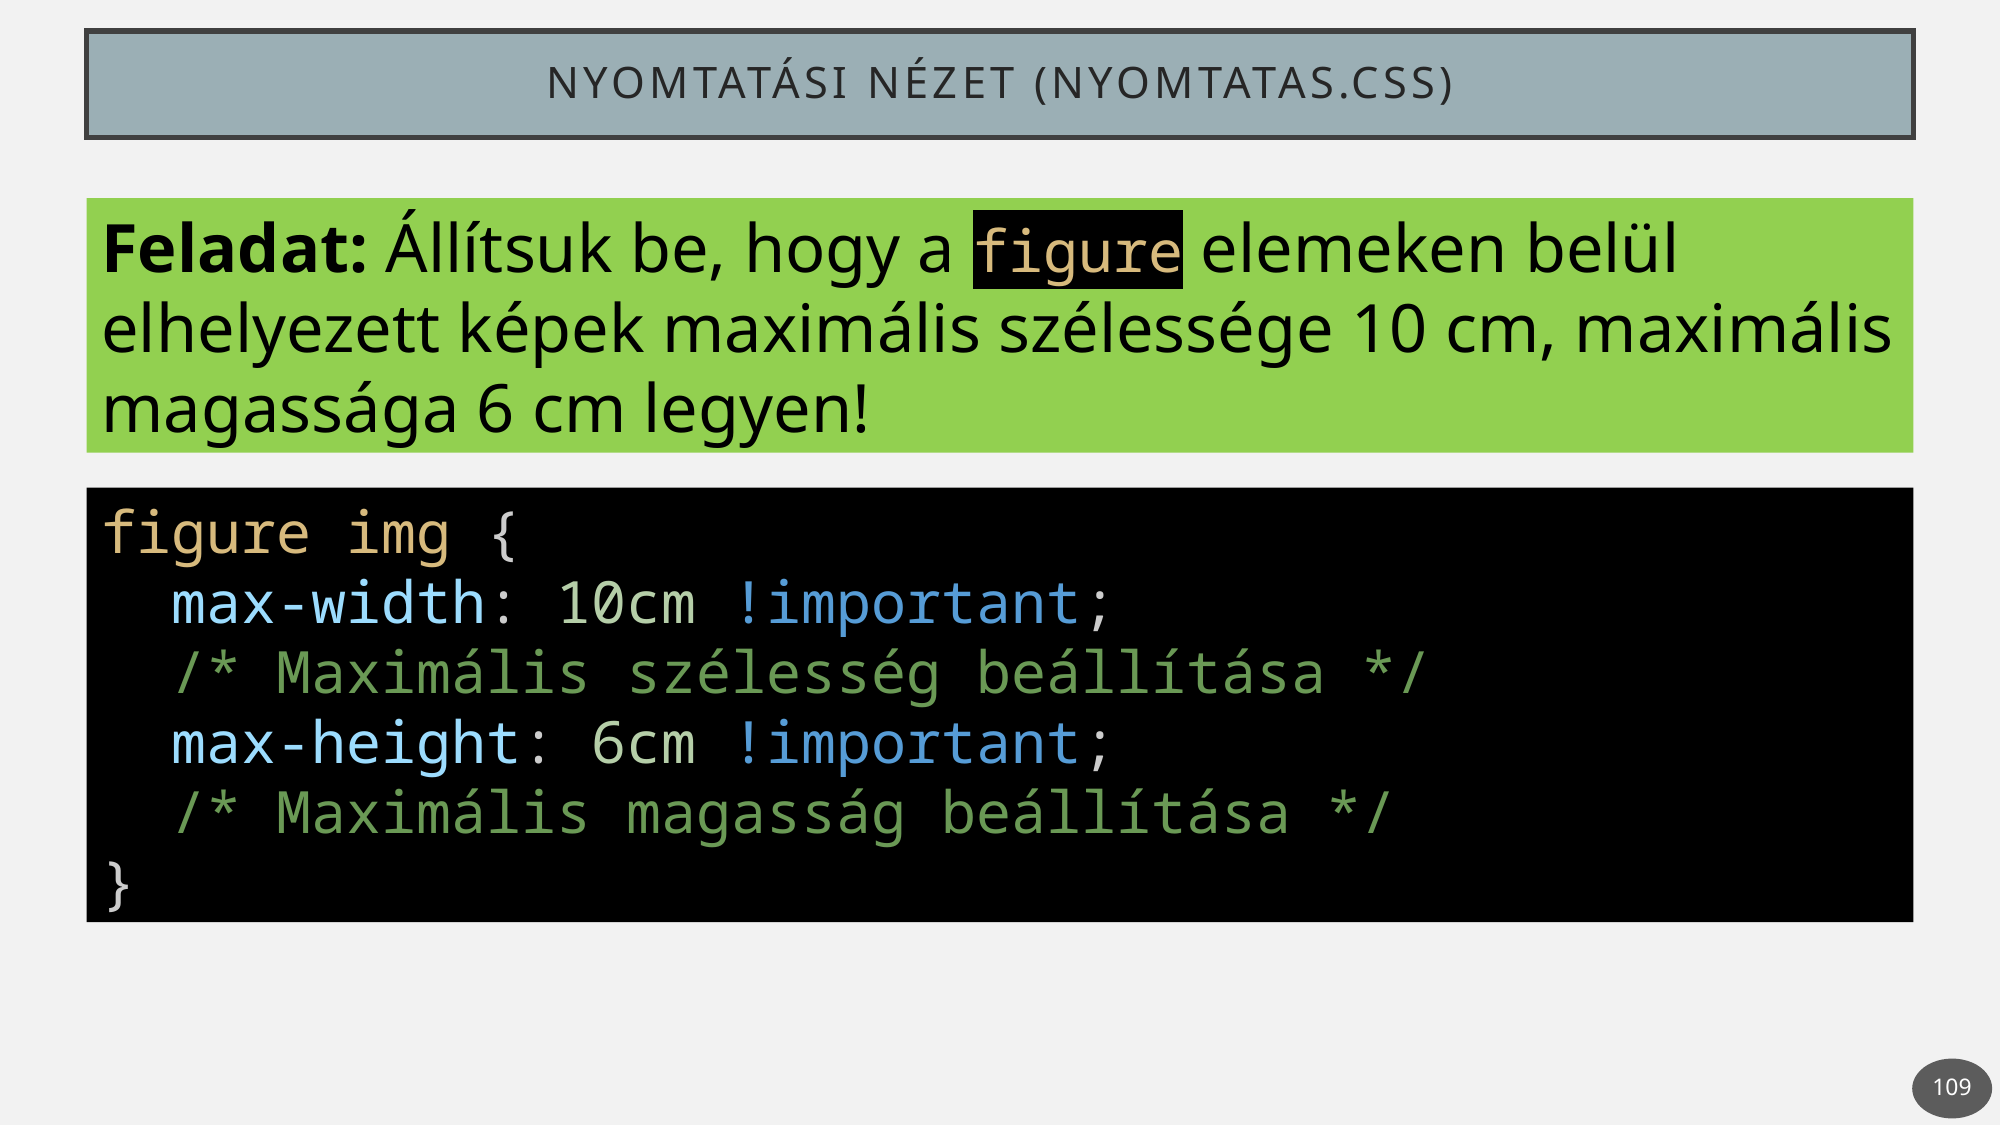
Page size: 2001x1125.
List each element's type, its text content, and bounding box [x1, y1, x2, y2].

text_box Feladat: Állítsuk be, hogy a figure elemeken belül elhelyezett képek maximális szélessége 10 cm, maximális magassága 6 cm legyen! [86, 198, 1914, 453]
slide_number 109 [1912, 1058, 1993, 1119]
title Nyomtatási nézet (nyomtatas.css) [84, 28, 1916, 140]
text_box figure img { max-width: 10cm !important; /* Maximális szélesség beállítása */ max-height: 6cm !important; /* Maximális magasság beállítása */ } [86, 487, 1914, 923]
